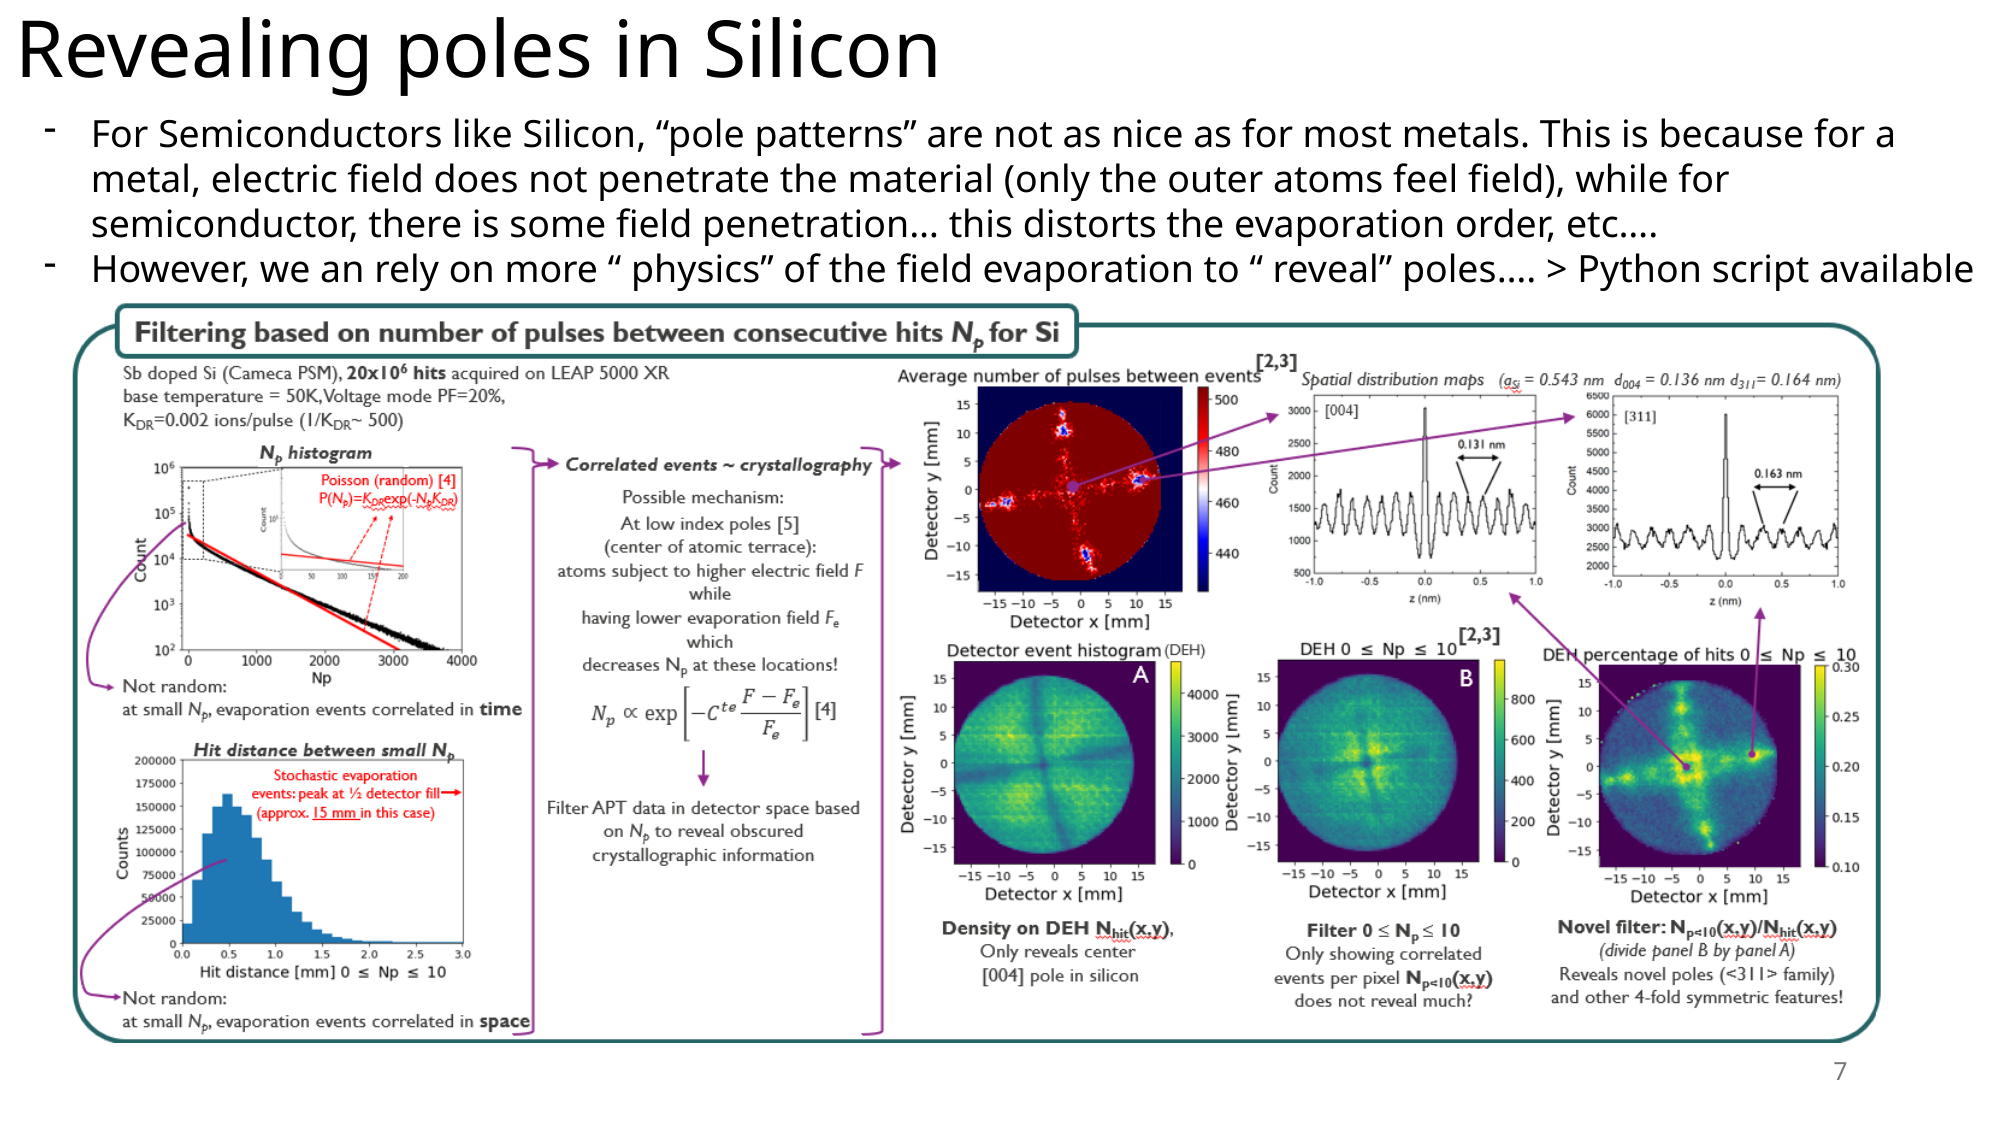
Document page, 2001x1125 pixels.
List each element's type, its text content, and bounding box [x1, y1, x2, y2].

title Revealing poles in Silicon [0, 1, 1915, 103]
slide_number 7 [1412, 1044, 1863, 1103]
text_box For Semiconductors like Silicon, “pole patterns” are not as nice as for most metals. This is because for a metal, electric field does not penetrate the material (only the outer atoms feel field), while for semiconductor, there is some field penetration… this distorts the evaporation order, etc…. However, we an rely on more “ physics” of the field evaporation to “ reveal” poles…. > Python script available to you! [29, 102, 2000, 343]
picture [49, 294, 1883, 1044]
